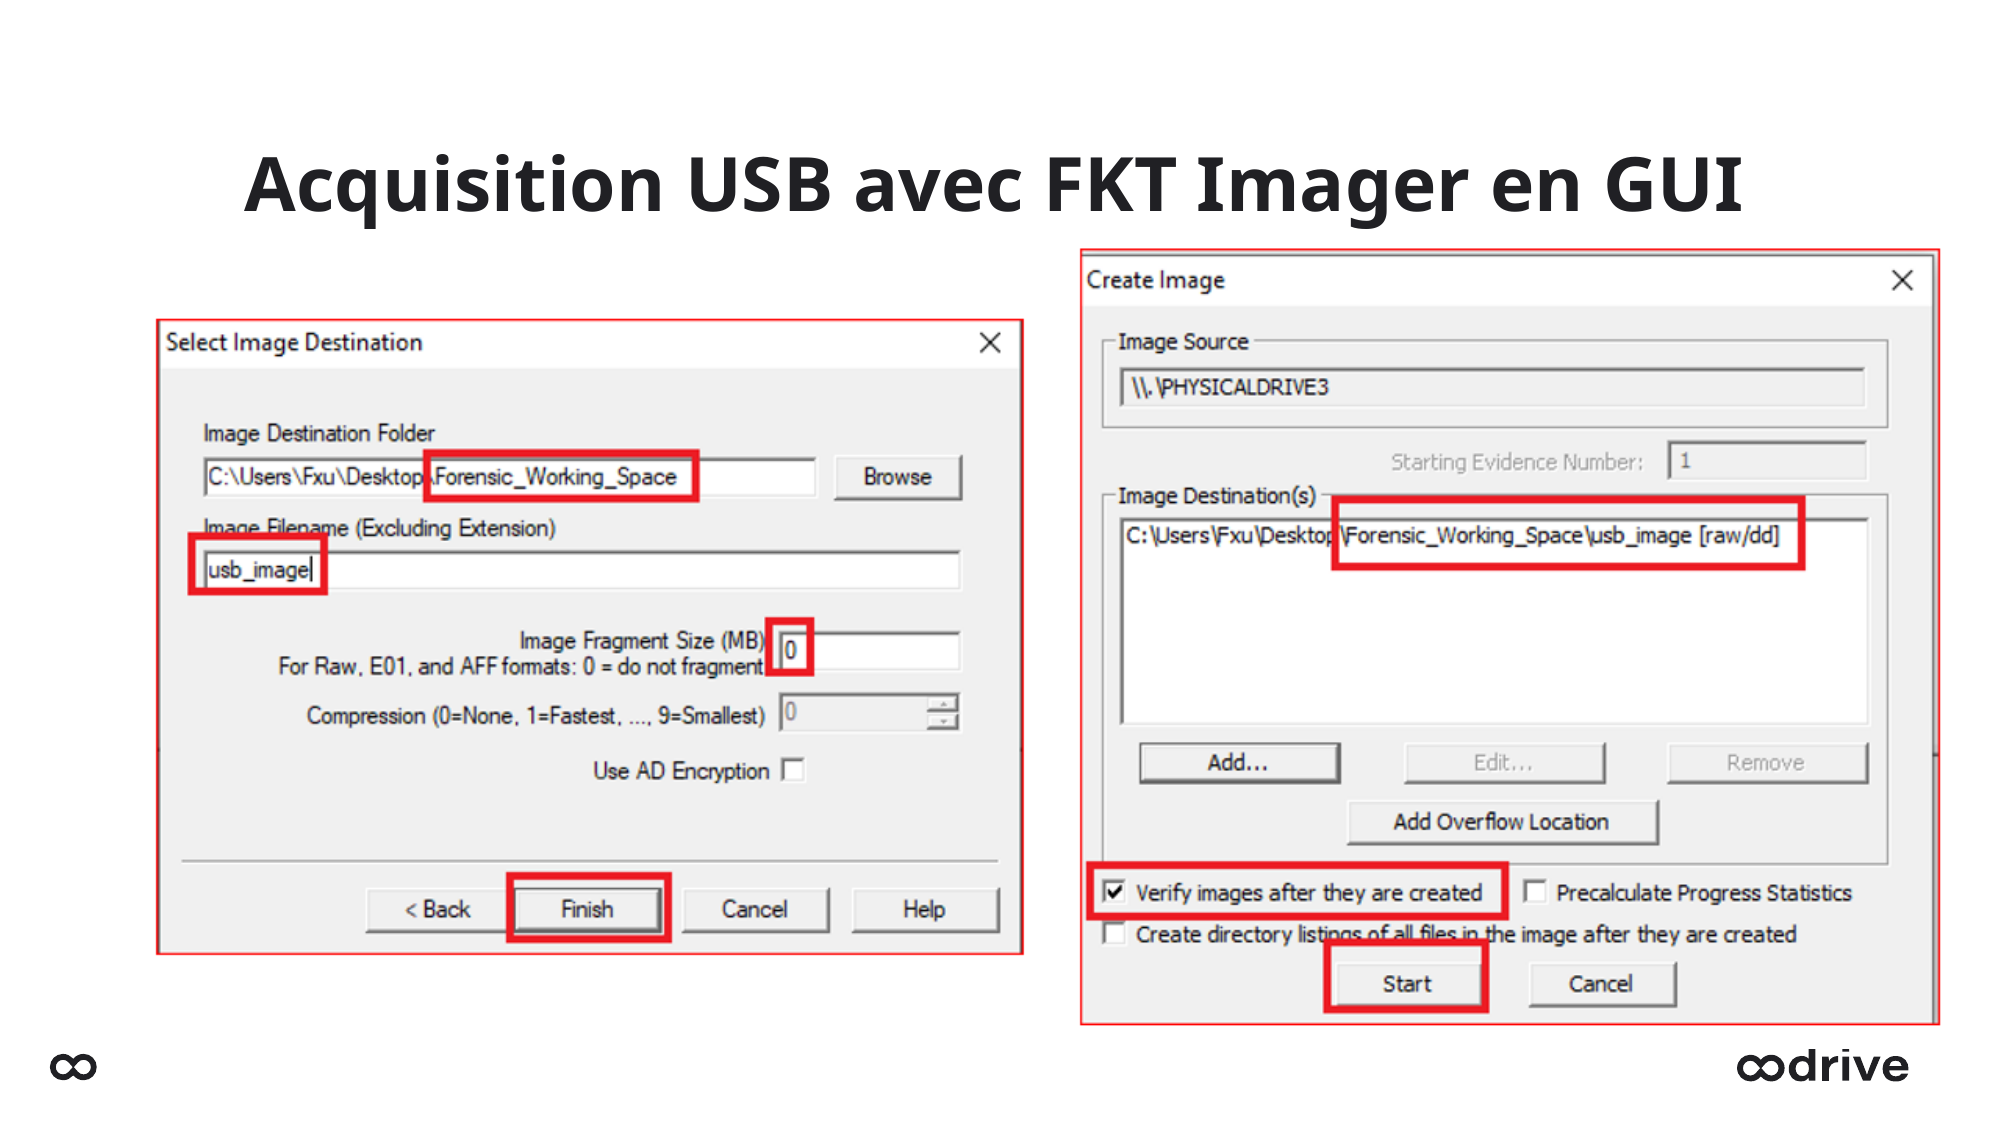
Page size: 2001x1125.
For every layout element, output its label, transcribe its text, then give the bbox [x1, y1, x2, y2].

picture [111, 230, 1956, 1049]
text_box Acquisition USB avec FKT Imager en GUI [229, 129, 1798, 230]
